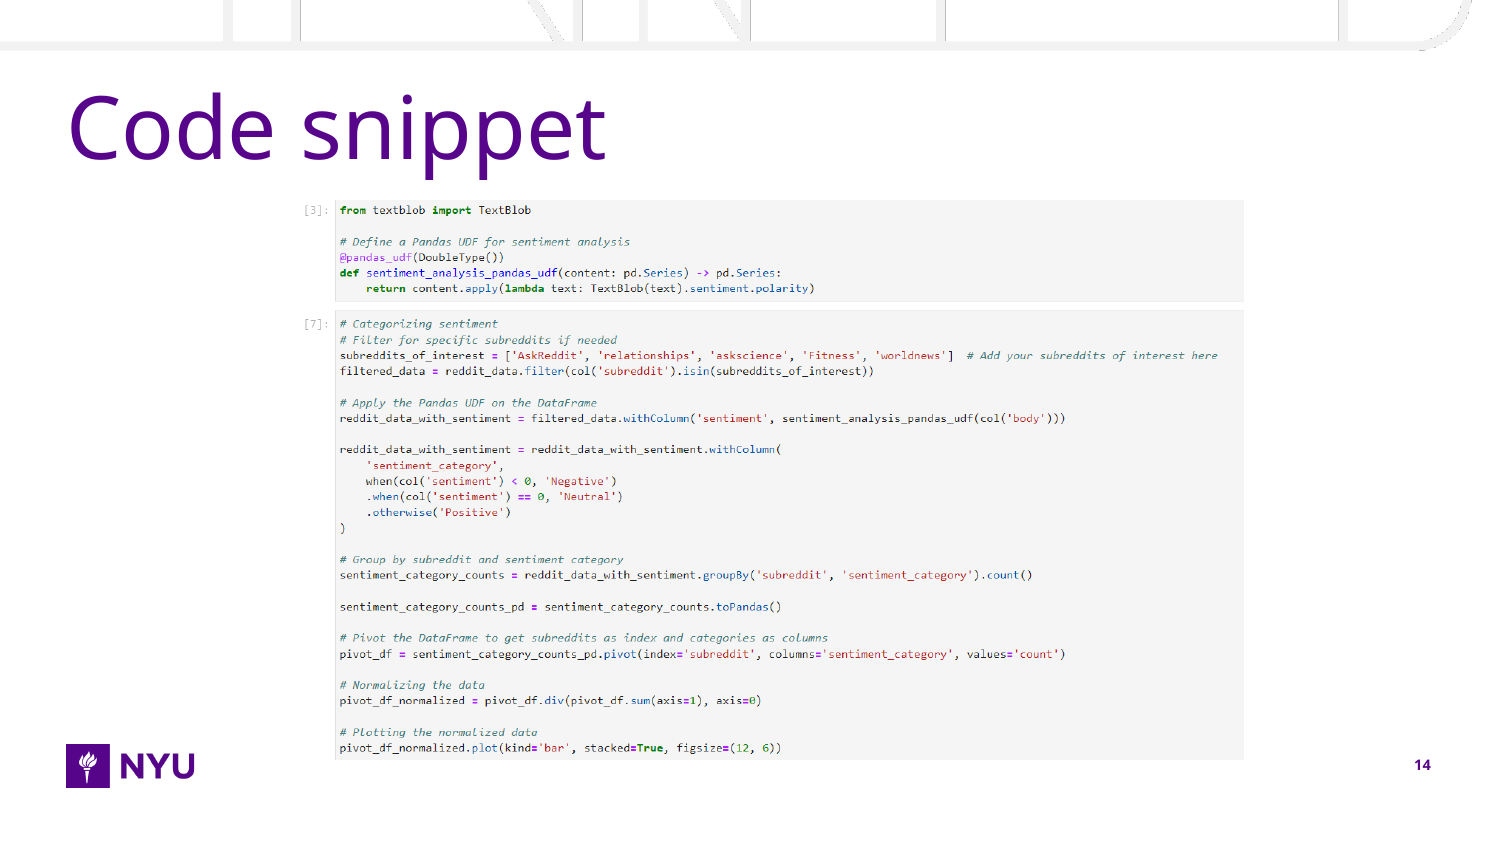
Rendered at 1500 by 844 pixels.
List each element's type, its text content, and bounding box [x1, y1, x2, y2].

title Code snippet [51, 72, 1056, 261]
picture [66, 744, 195, 788]
picture [0, 0, 1496, 51]
picture [298, 199, 1244, 760]
